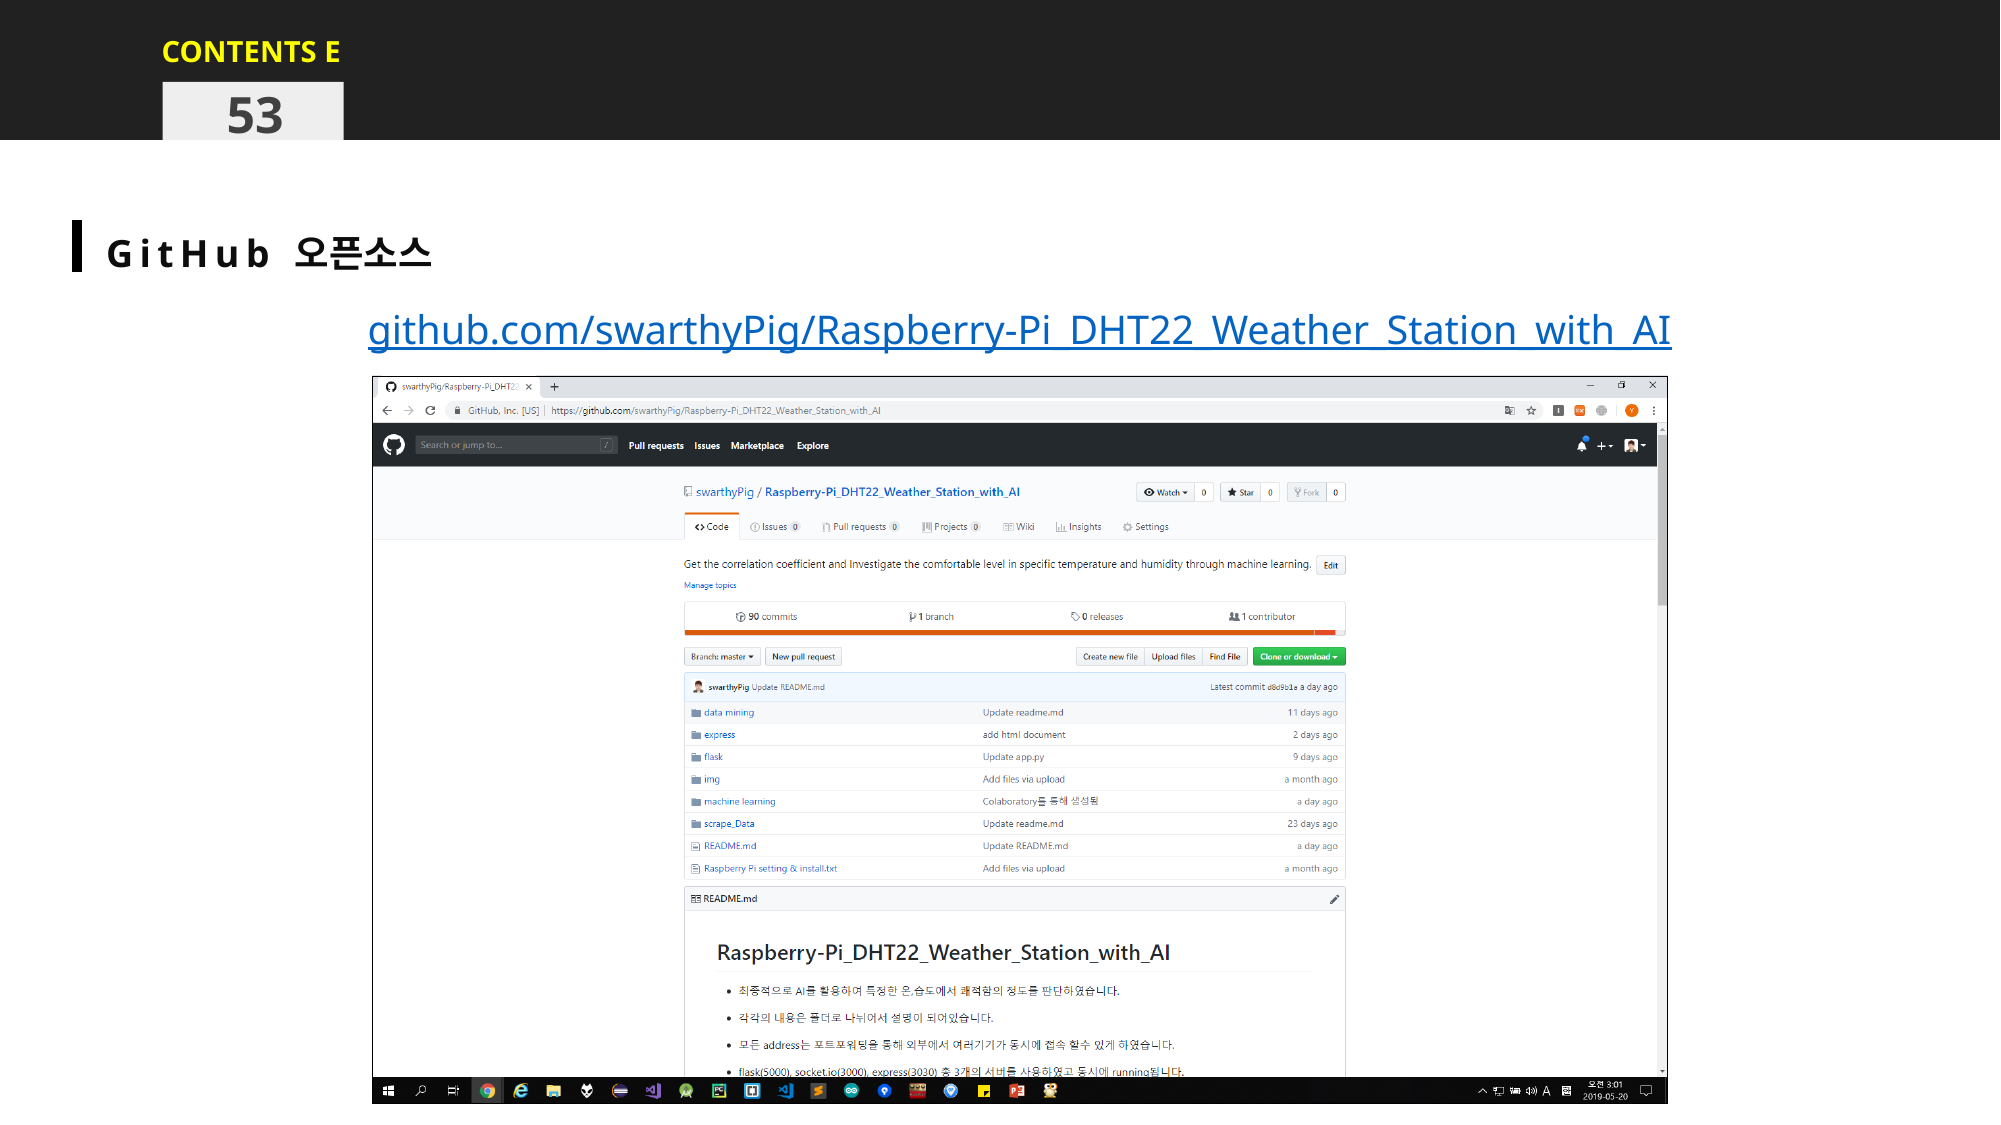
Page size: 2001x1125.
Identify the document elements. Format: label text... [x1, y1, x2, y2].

text_box [161, 81, 211, 141]
text_box [72, 220, 82, 272]
text_box CONTENTS E [146, 8, 356, 76]
text_box [0, 0, 2000, 141]
text_box [299, 81, 345, 141]
text_box github.com/swarthyPig/Raspberry-Pi_DHT22_Weather_Station_with_AI [323, 286, 1717, 377]
picture [372, 375, 1668, 1104]
text_box GitHub 오픈소스 [91, 222, 448, 283]
text_box 53 [211, 75, 299, 151]
